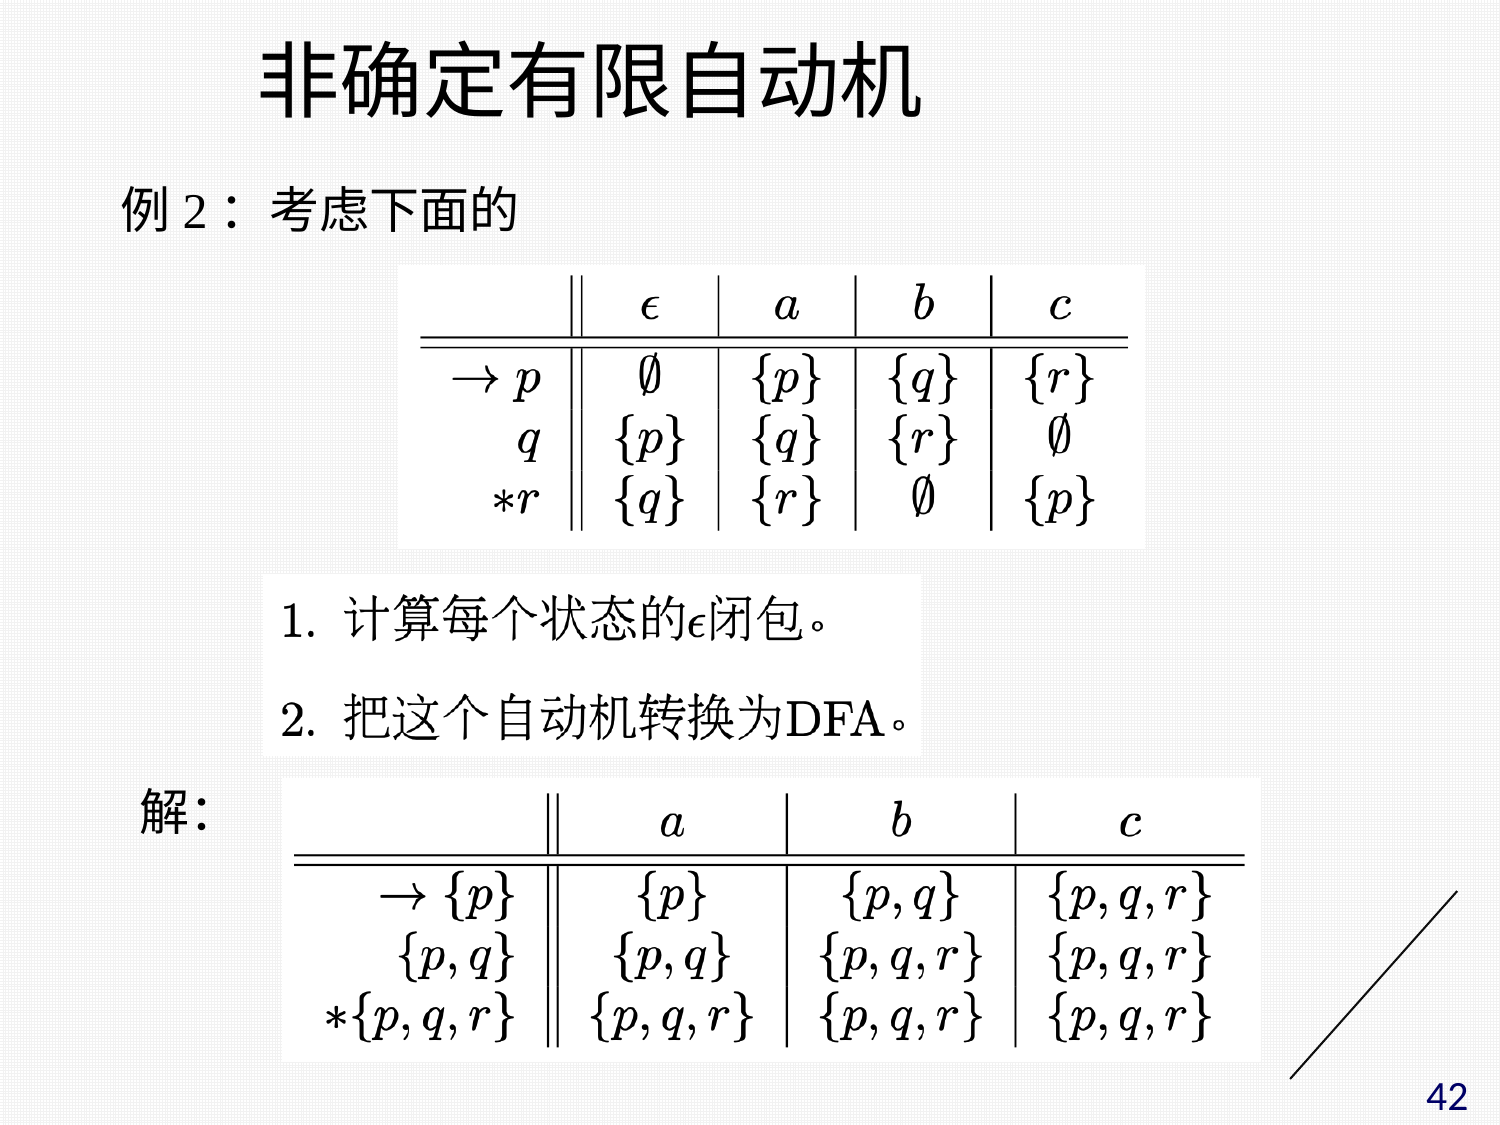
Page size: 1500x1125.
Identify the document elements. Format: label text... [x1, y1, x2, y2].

text_box 解： [125, 773, 1476, 848]
text_box 42 [1411, 1061, 1500, 1125]
picture [282, 778, 1261, 1062]
picture [398, 265, 1145, 550]
picture [263, 574, 921, 756]
text_box 非确定有限自动机 [242, 32, 947, 137]
text_box 例2：考虑下面的 [105, 171, 1457, 247]
